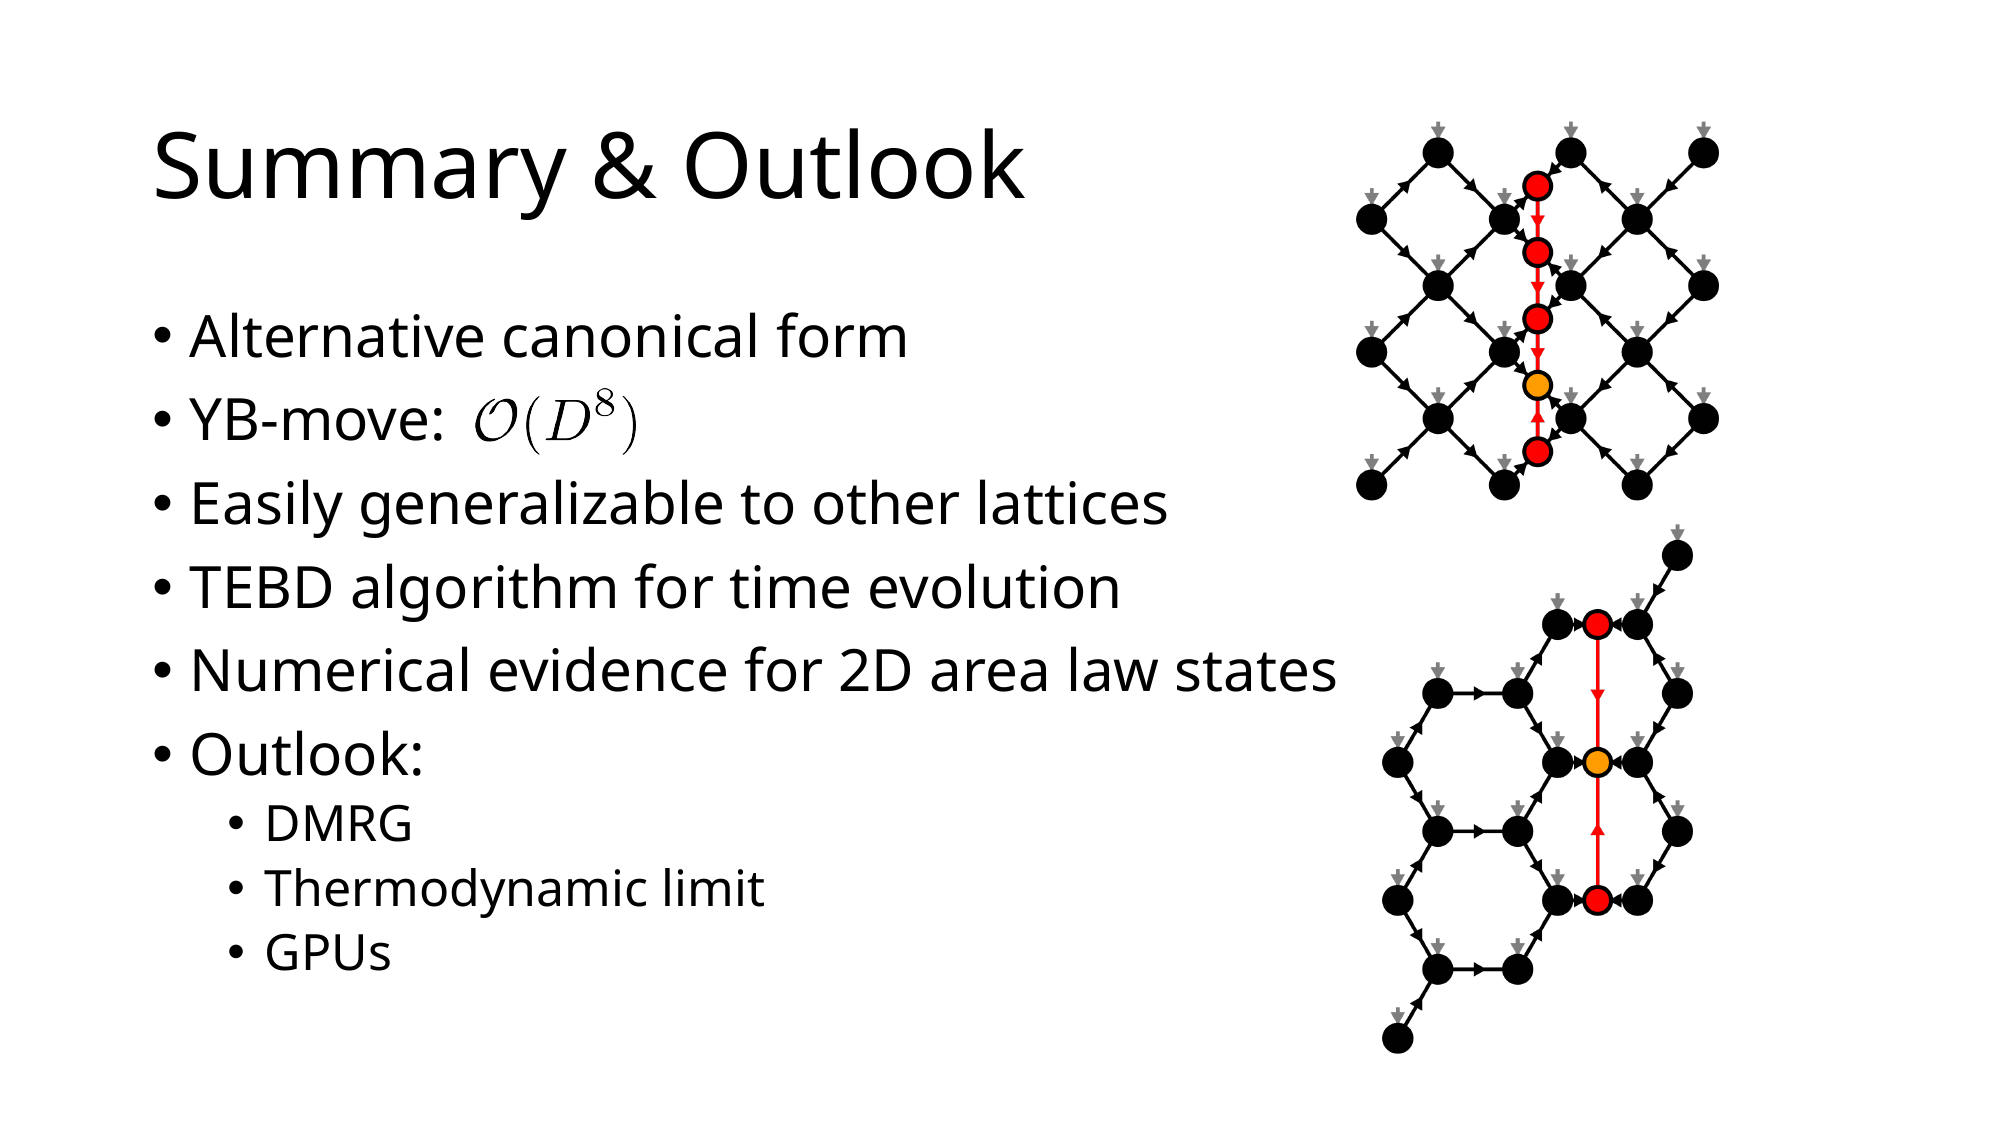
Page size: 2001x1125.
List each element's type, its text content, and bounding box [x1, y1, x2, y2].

list Alternative canonical form YB-move: Easily generalizable to other lattices TEBD algorithm for time evolution Numerical evidence for 2D area law states Outlook: DMRG Thermodynamic limit GPUs [137, 299, 1863, 1014]
title Summary & Outlook [137, 59, 1863, 278]
picture [1355, 118, 1720, 502]
picture [475, 388, 637, 455]
picture [1382, 522, 1693, 1055]
